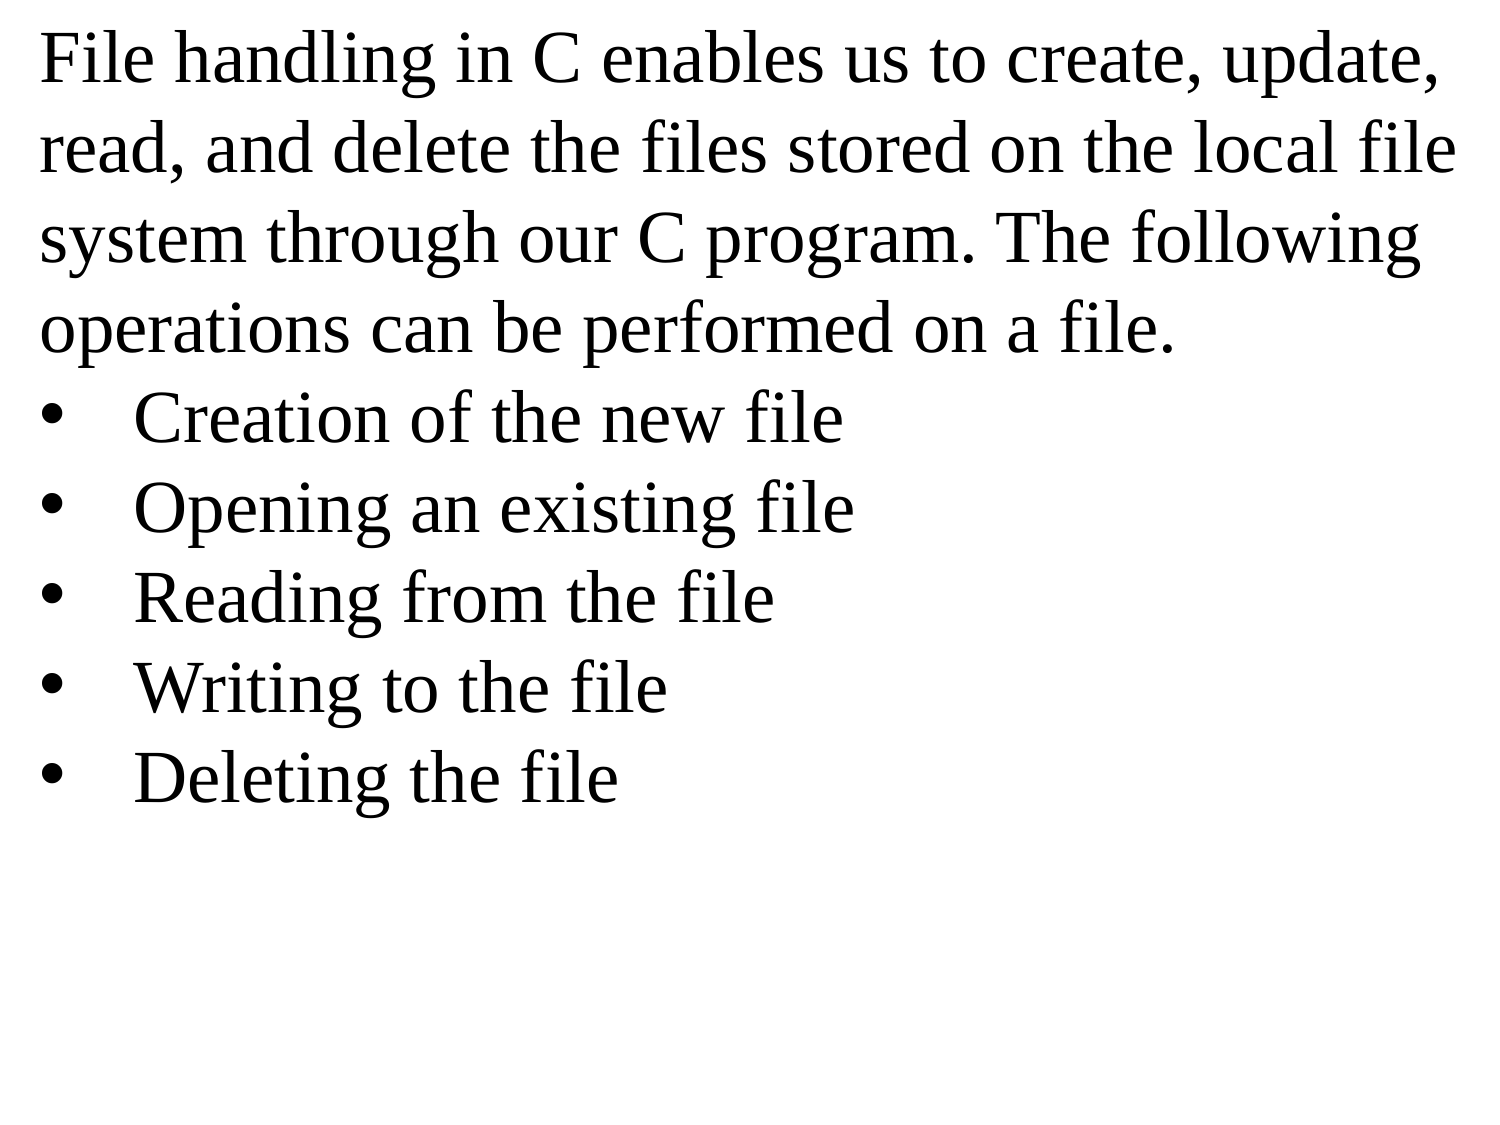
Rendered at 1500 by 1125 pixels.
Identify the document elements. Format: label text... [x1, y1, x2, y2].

text_box File handling in C enables us to create, update, read, and delete the files stored on the local file system through our C program. The following operations can be performed on a file. Creation of the new file Opening an existing file Reading from the file Writing to the file Deleting the file [24, 0, 1500, 915]
